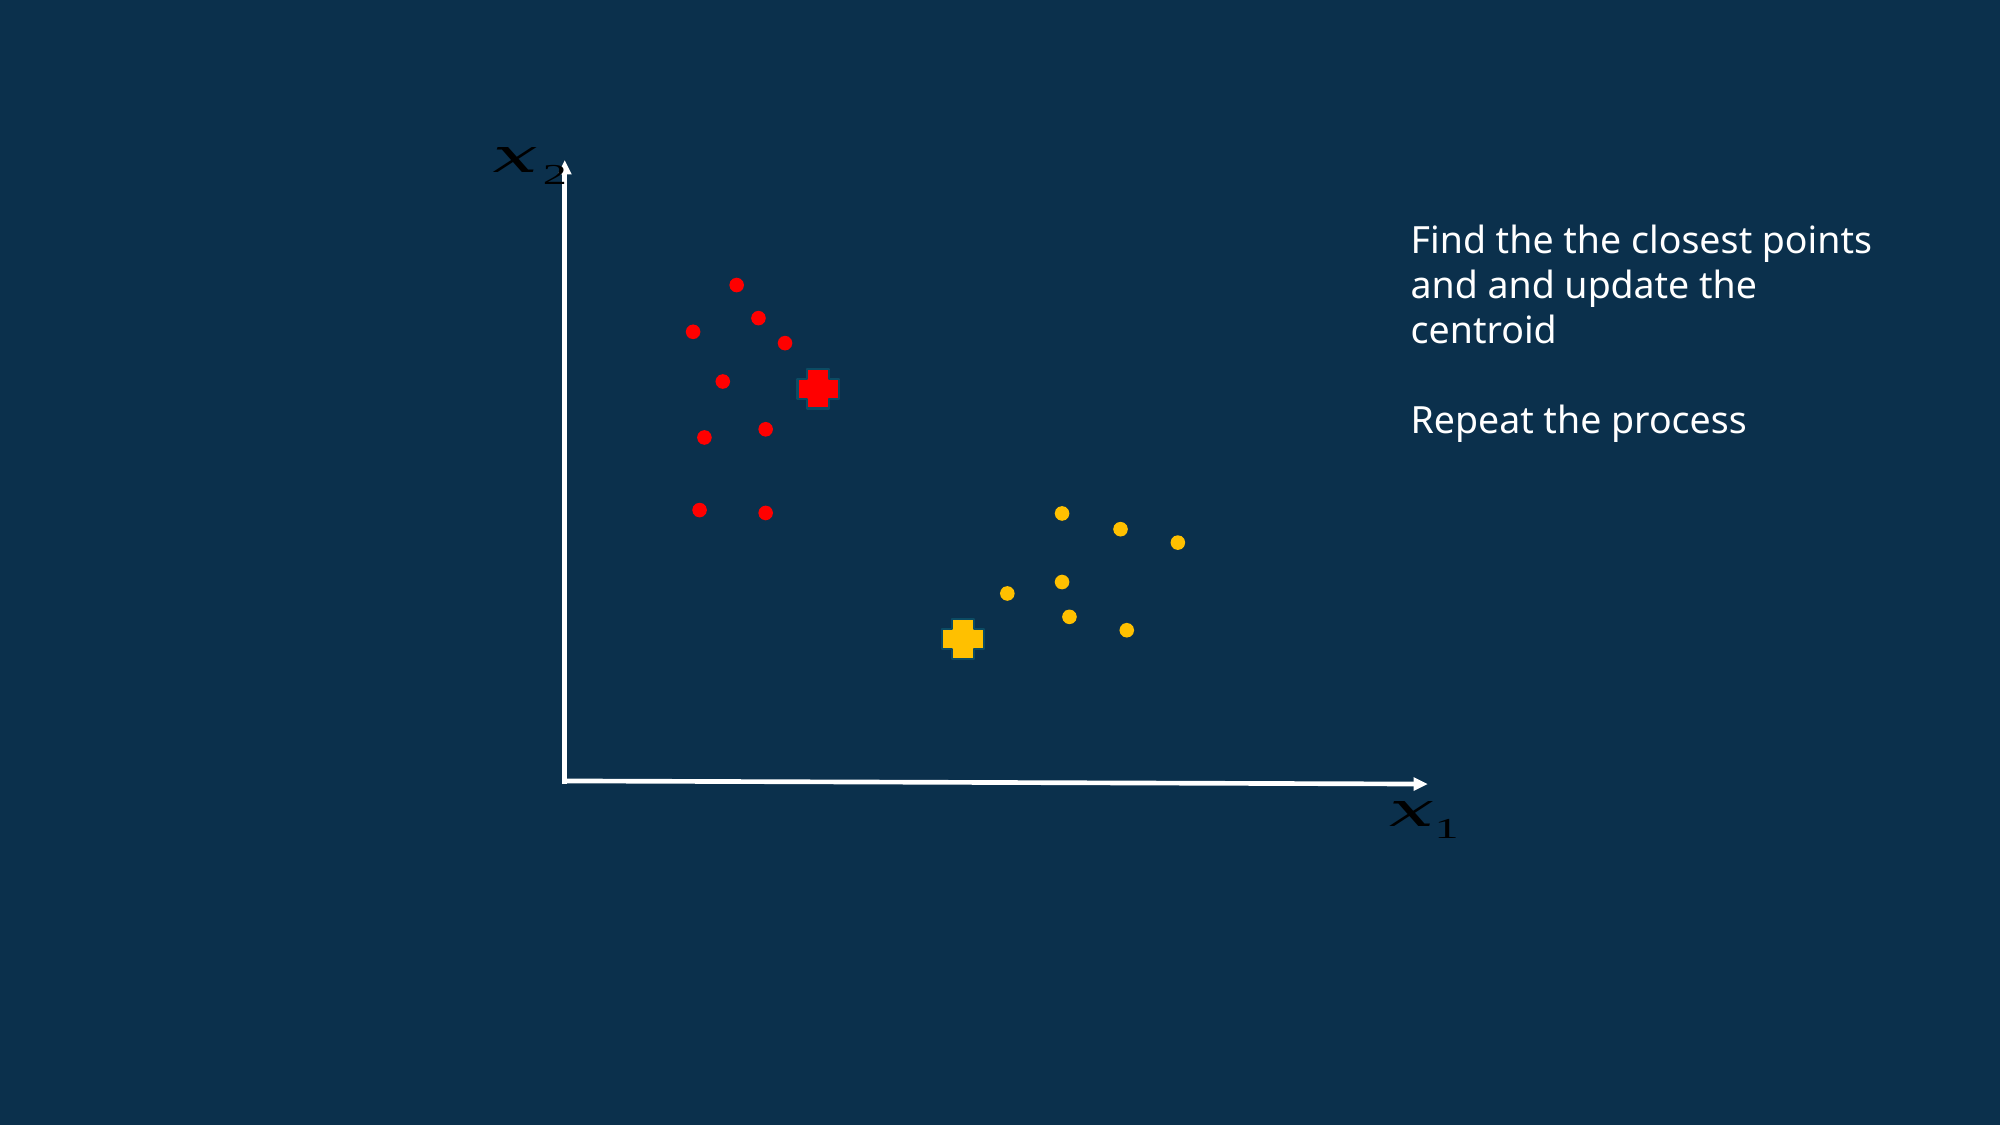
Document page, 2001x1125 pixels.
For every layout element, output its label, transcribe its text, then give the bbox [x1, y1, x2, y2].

text_box [796, 368, 840, 410]
text_box [1118, 621, 1136, 639]
text_box [941, 618, 985, 660]
text_box [695, 428, 714, 447]
text_box [728, 276, 746, 294]
text_box [757, 504, 775, 522]
text_box [757, 420, 775, 438]
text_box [564, 780, 1429, 785]
text_box [776, 334, 794, 352]
text_box [714, 372, 732, 391]
text_box [1060, 608, 1079, 626]
text_box [749, 309, 768, 327]
text_box [1053, 504, 1071, 523]
text_box [684, 323, 702, 341]
text_box [1169, 534, 1187, 552]
text_box [1053, 573, 1071, 591]
text_box [1111, 520, 1130, 538]
text_box Find the the closest points and and update the centroid Repeat the process [1395, 208, 1899, 448]
text_box [690, 501, 709, 519]
text_box [998, 584, 1016, 603]
